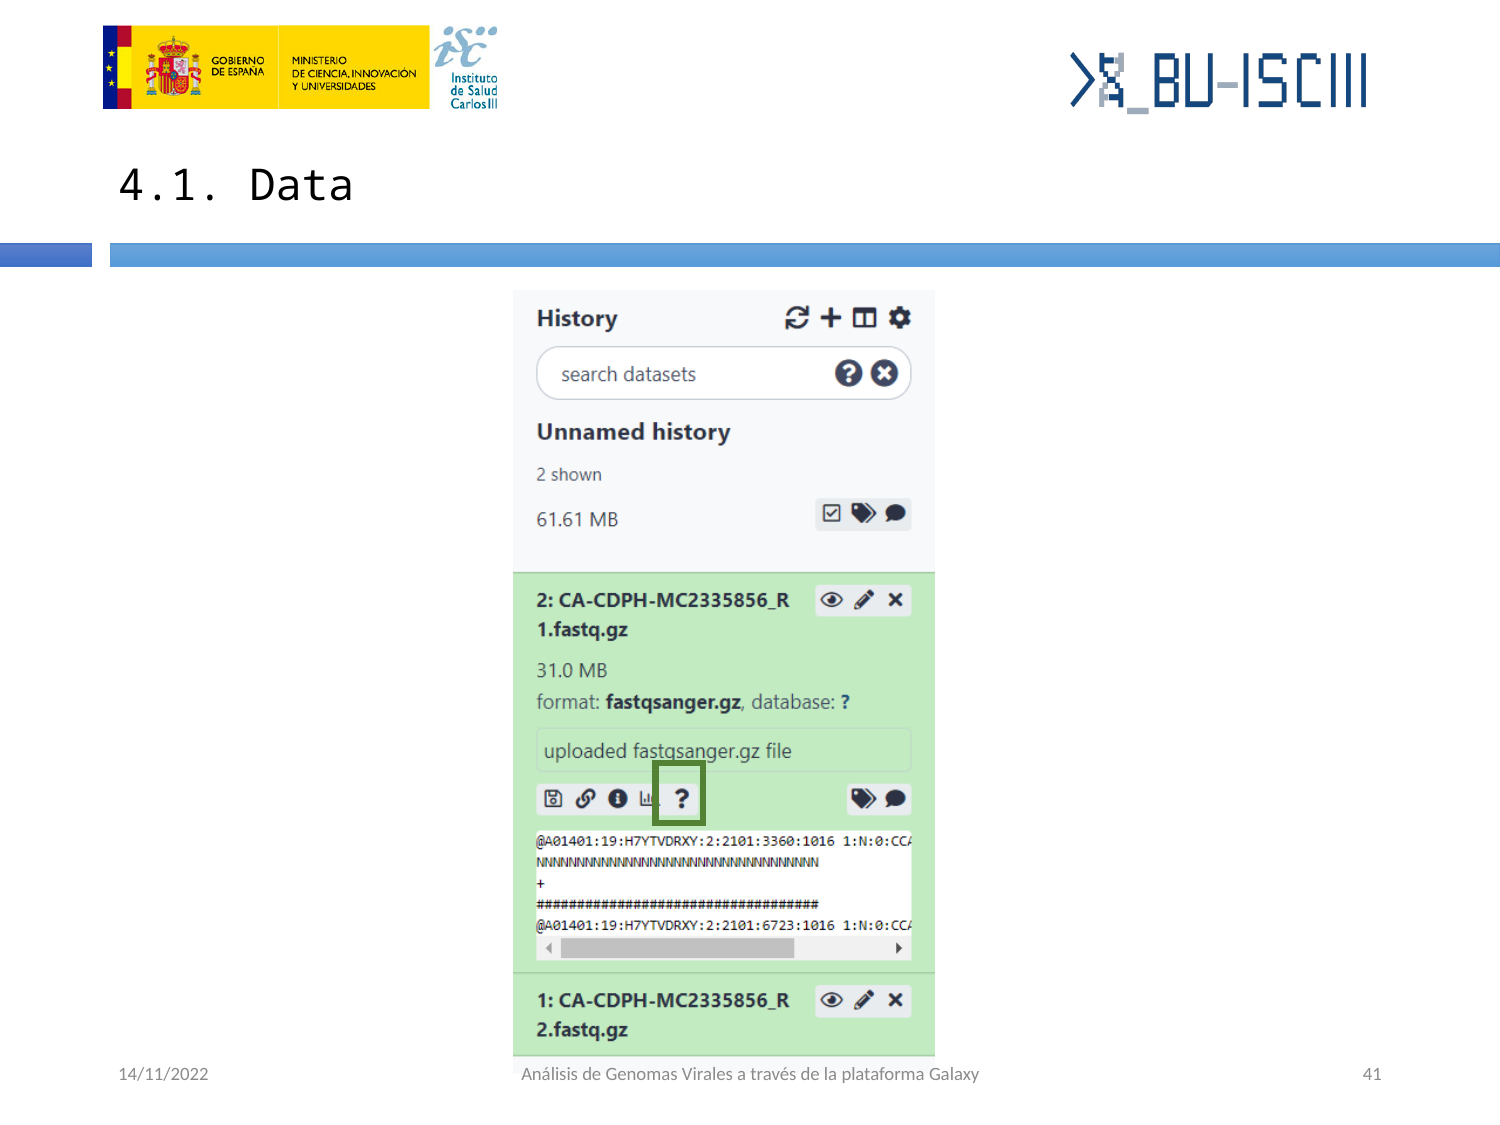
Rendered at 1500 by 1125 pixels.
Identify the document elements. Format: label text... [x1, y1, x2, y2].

picture [103, 25, 497, 109]
slide_number 41 [1059, 1042, 1397, 1103]
picture [1059, 0, 1380, 114]
footer Análisis de Genomas Virales a través de la plataforma Galaxy [496, 1042, 1004, 1103]
picture [513, 290, 935, 1074]
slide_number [103, 1042, 441, 1103]
text_box 4.1. Data [103, 114, 1397, 257]
